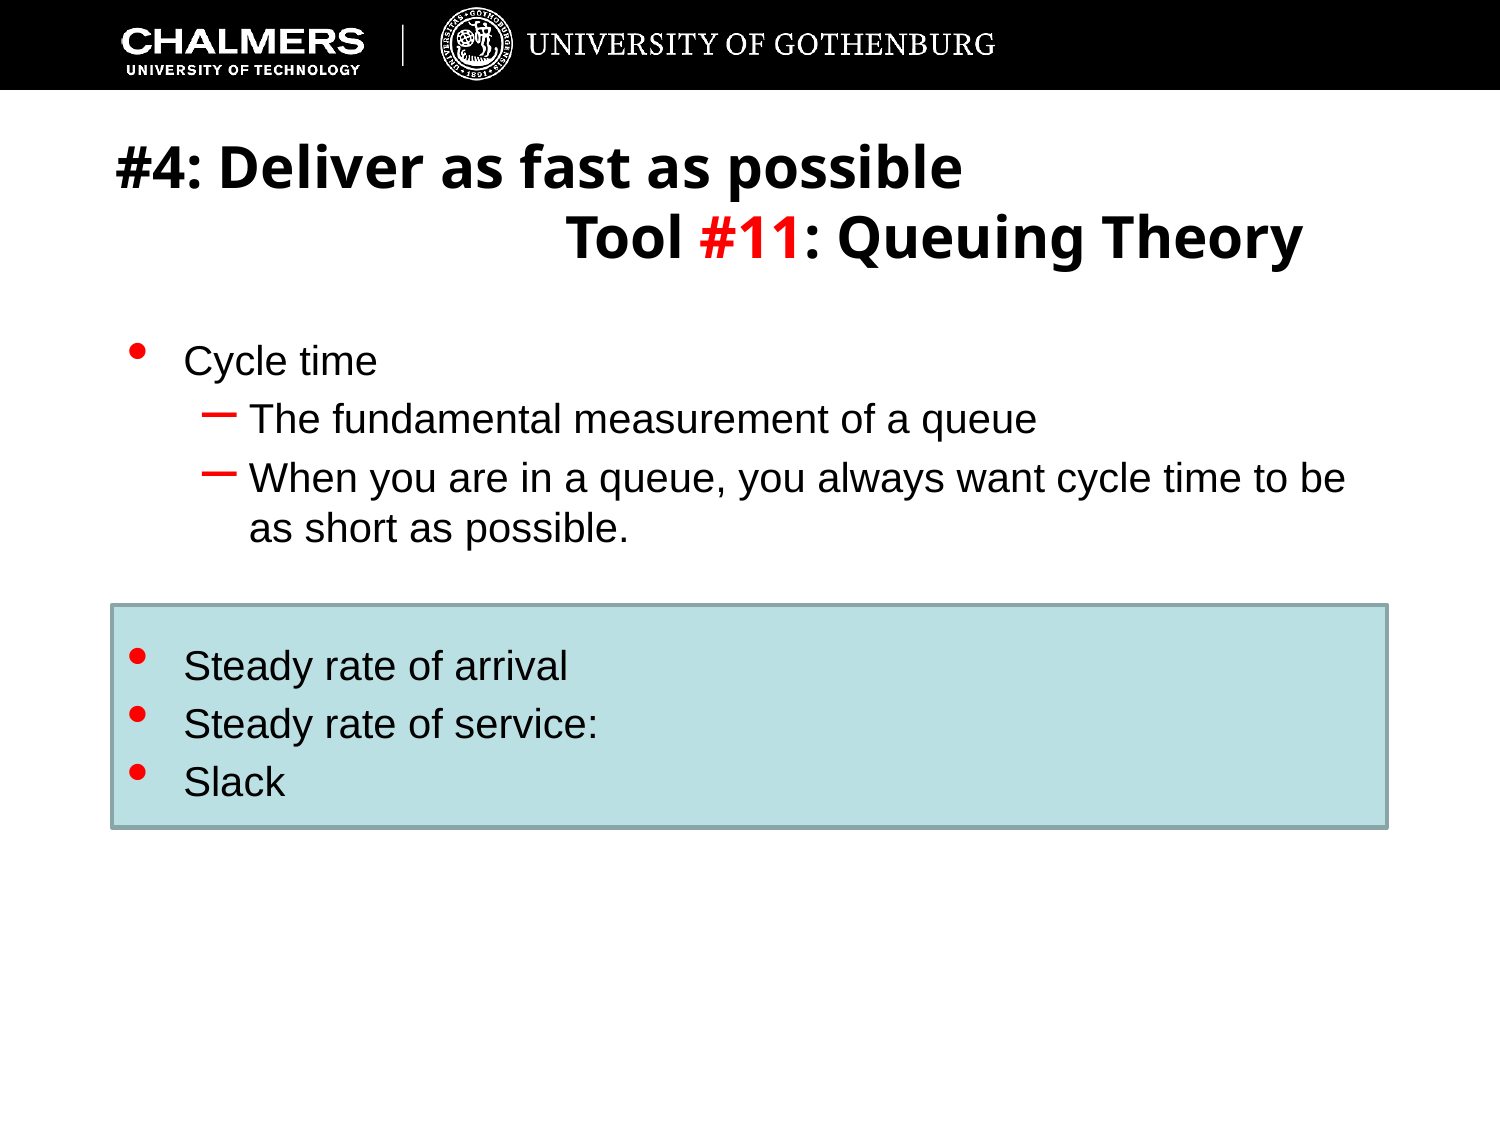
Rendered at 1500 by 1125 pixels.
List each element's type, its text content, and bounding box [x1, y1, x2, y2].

picture [112, 7, 999, 84]
list Cycle time The fundamental measurement of a queue When you are in a queue, you always want cycle time to be as short as possible. Steady rate of arrival Steady rate of service: Slack [112, 326, 1388, 1064]
title #4: Deliver as fast as possible Tool #11: Queuing Theory [100, 137, 1500, 263]
